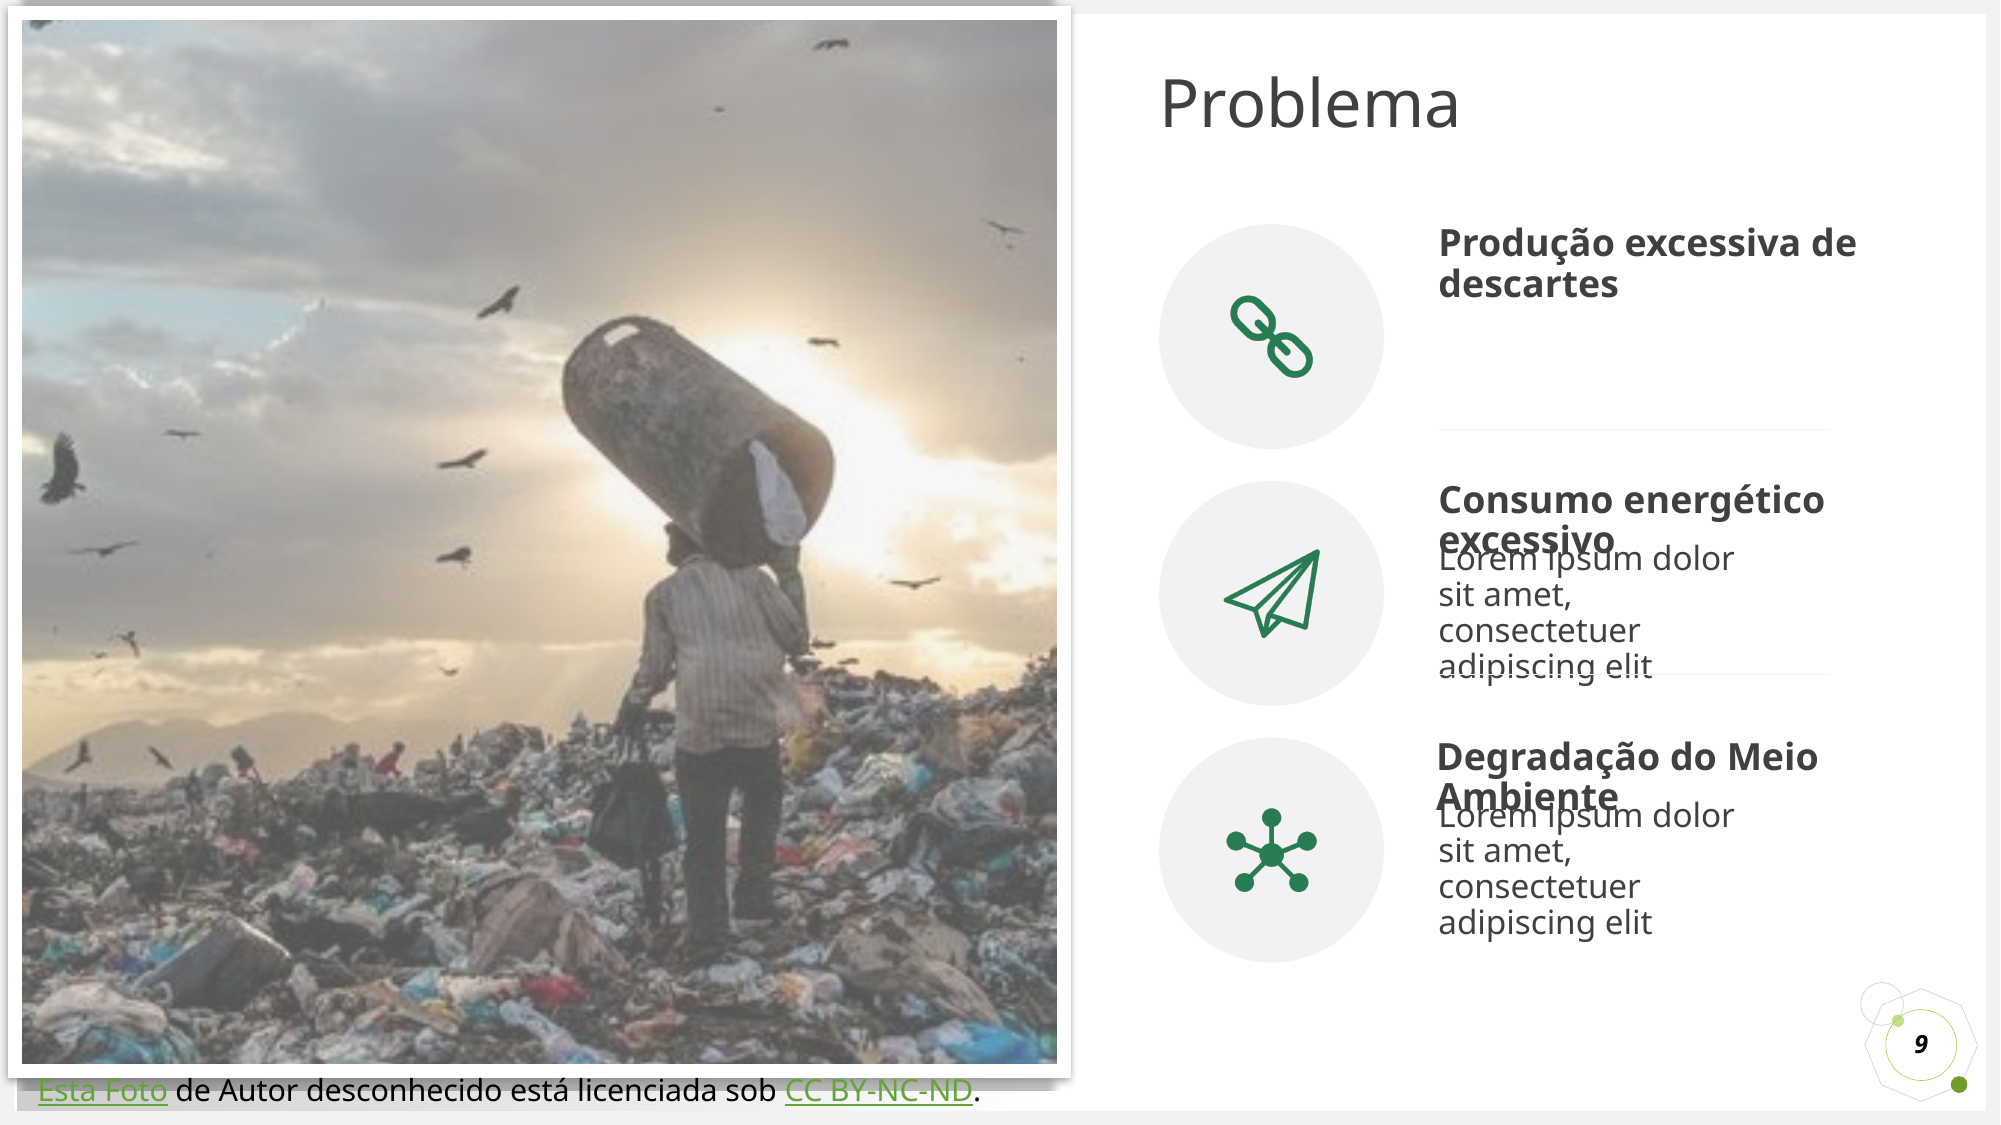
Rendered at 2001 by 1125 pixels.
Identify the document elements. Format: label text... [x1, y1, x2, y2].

title Problema [1159, 70, 1932, 142]
slide_number 9 [1885, 1009, 1957, 1081]
list Lorem ipsum dolor sit amet, consectetuer adipiscing elit [1438, 798, 1767, 917]
list Consumo energético excessivo [1438, 481, 1931, 553]
list Degradação do Meio Ambiente [1436, 737, 1929, 809]
picture [1214, 793, 1329, 907]
picture [1214, 536, 1329, 651]
picture [1214, 279, 1329, 394]
picture [22, 20, 1057, 1064]
list Lorem ipsum dolor sit amet, consectetuer adipiscing elit [1438, 541, 1767, 660]
text_box Esta Foto de Autor desconhecido está licenciada sob CC BY-NC-ND. [22, 1063, 1062, 1121]
list Produção excessiva de descartes [1438, 224, 1931, 296]
